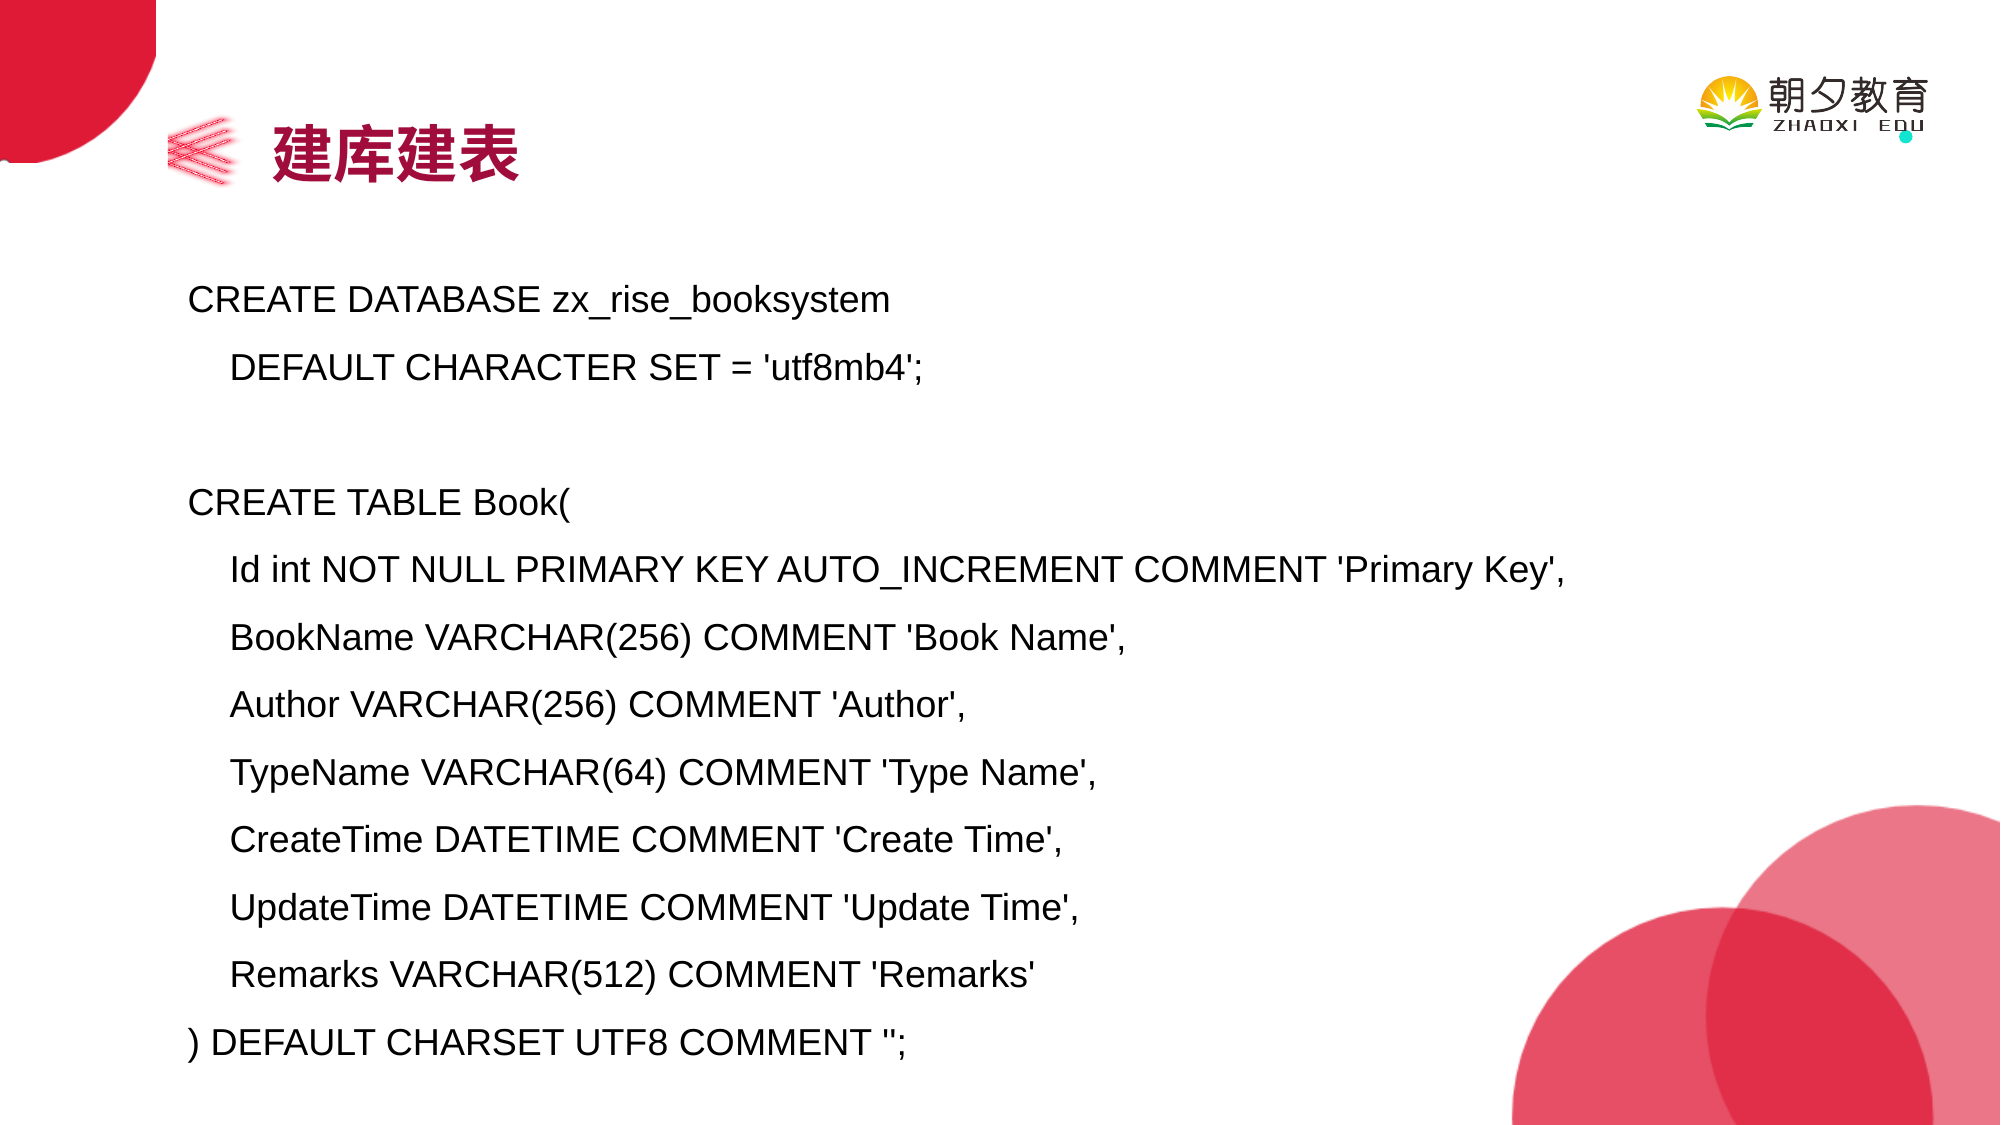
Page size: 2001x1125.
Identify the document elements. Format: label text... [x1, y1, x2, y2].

text_box 建库建表 [256, 107, 1671, 198]
picture [0, 0, 156, 163]
picture [167, 112, 246, 190]
picture [1696, 76, 1928, 131]
text_box CREATE DATABASE zx_rise_booksystem DEFAULT CHARACTER SET = 'utf8mb4'; CREATE TABLE Book( Id int NOT NULL PRIMARY KEY AUTO_INCREMENT COMMENT 'Primary Key', BookName VARCHAR(256) COMMENT 'Book Name', Author VARCHAR(256) COMMENT 'Author', TypeName VARCHAR(64) COMMENT 'Type Name', CreateTime DATETIME COMMENT 'Create Time', UpdateTime DATETIME COMMENT 'Update Time', Remarks VARCHAR(512) COMMENT 'Remarks' ) DEFAULT CHARSET UTF8 COMMENT ''; [172, 245, 1671, 1070]
picture [1417, 638, 2000, 1125]
